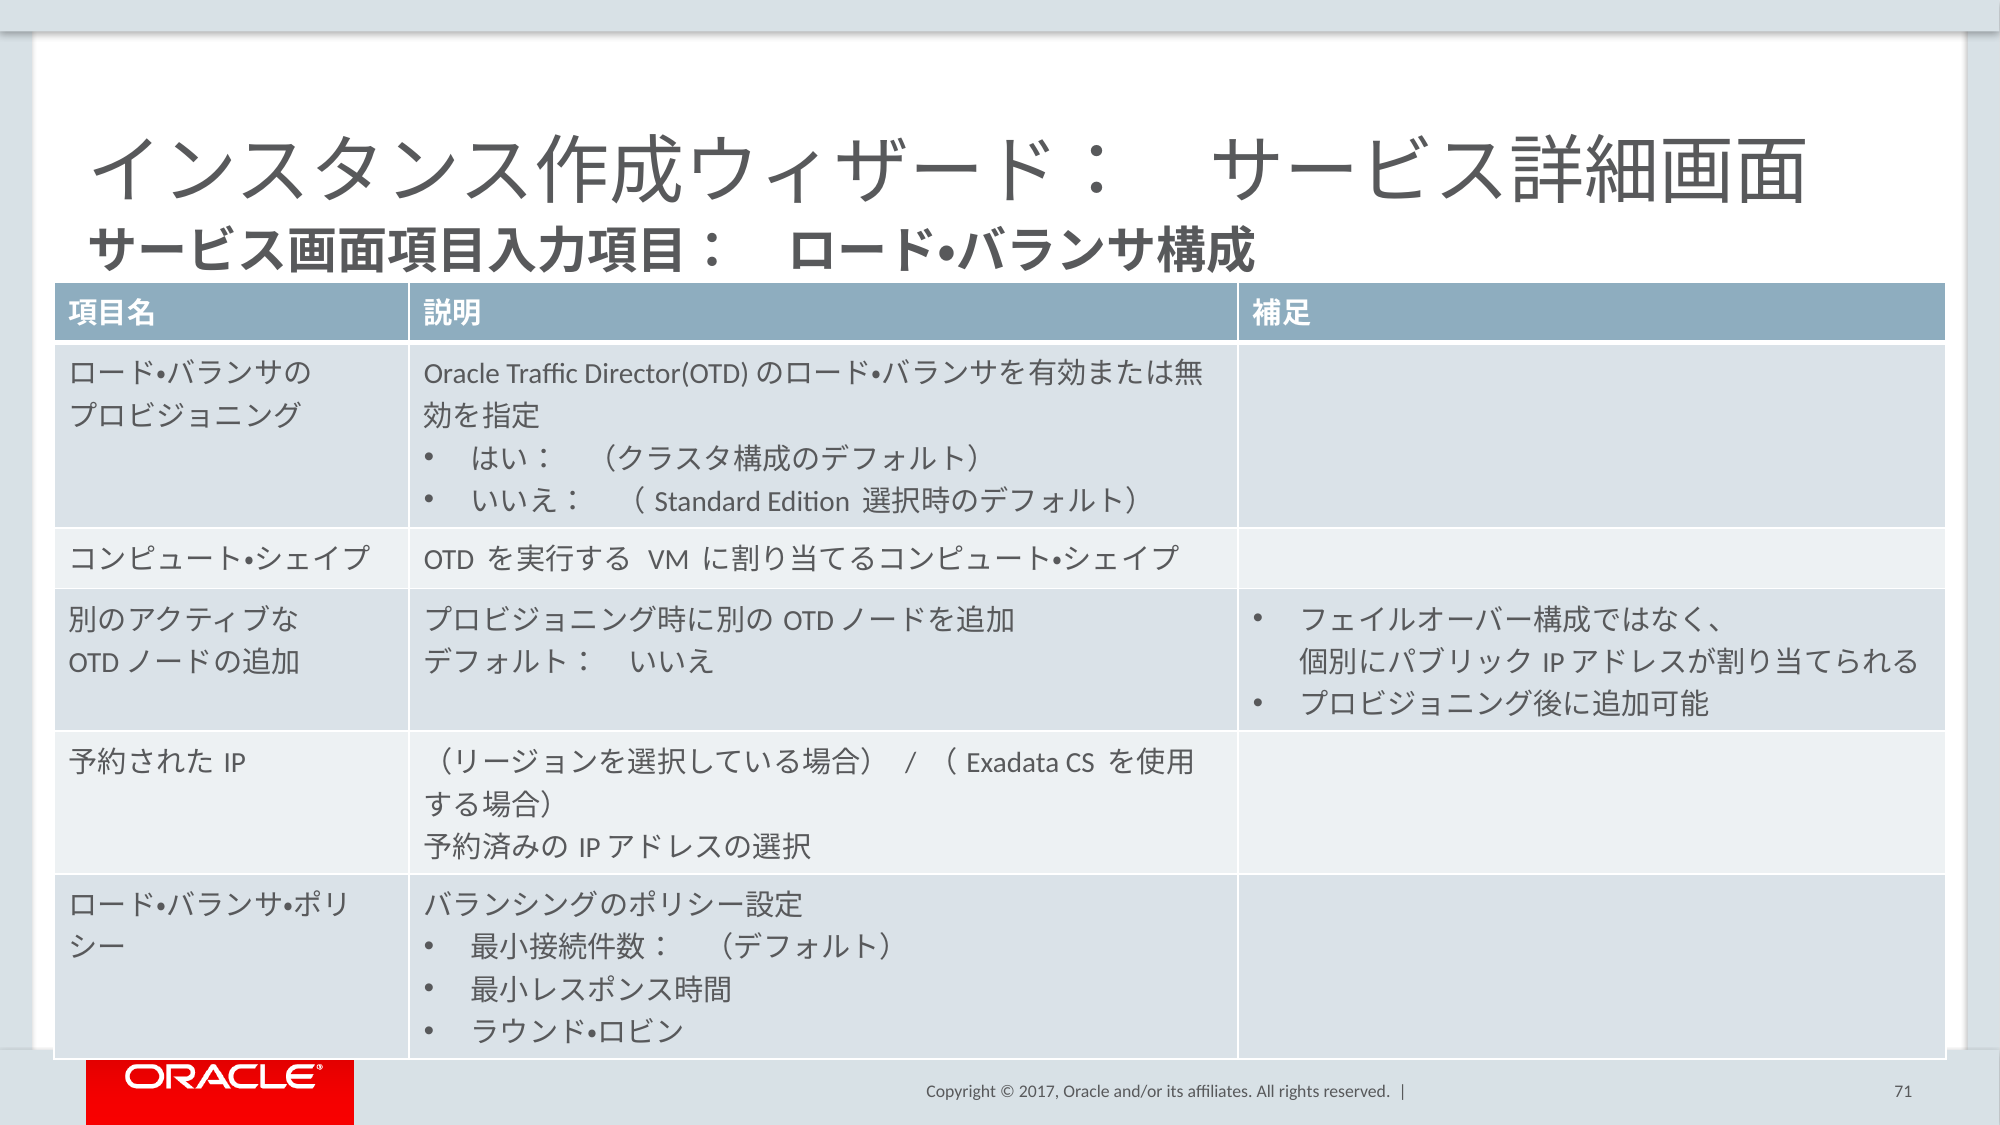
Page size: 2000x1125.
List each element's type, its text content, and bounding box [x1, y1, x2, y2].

table_cell [1239, 345, 1945, 527]
table_cell 別のアクティブな OTDノードの追加 [55, 589, 408, 730]
table_cell [1239, 732, 1945, 873]
table_cell フェイルオーバー構成ではなく、 個別にパブリックIPアドレスが割り当てられる プロビジョニング後に追加可能 [1239, 589, 1945, 730]
table_cell [1239, 875, 1945, 1058]
table_cell コンピュート・シェイプ [55, 529, 408, 588]
table_cell プロビジョニング時に別のOTDノードを追加 デフォルト： いいえ [410, 589, 1237, 730]
table_cell OTD を実行する VM に割り当てるコンピュート・シェイプ [410, 529, 1237, 588]
table_header 補足 [1239, 283, 1945, 340]
slide_number 71 [1849, 1075, 1913, 1106]
table_header 説明 [410, 283, 1237, 340]
table_cell ロード・バランサ・ポリシー [55, 875, 408, 1058]
table_cell [1239, 529, 1945, 588]
picture [86, 1060, 354, 1125]
table_cell ロード・バランサの プロビジョニング [55, 345, 408, 527]
table_cell バランシングのポリシー設定 最小接続件数： （デフォルト） 最小レスポンス時間 ラウンド・ロビン [410, 875, 1237, 1058]
title インスタンス作成ウィザード： サービス詳細画面 [87, 66, 1913, 213]
table_cell 予約されたIP [55, 732, 408, 873]
table_cell Oracle Traffic Director(OTD)のロード・バランサを有効または無効を指定 はい： （クラスタ構成のデフォルト） いいえ： （Standard Edition 選択時のデフォルト） [410, 345, 1237, 527]
table_header 項目名 [55, 283, 408, 340]
table_cell （リージョンを選択している場合） / （Exadata CS を使用する場合） 予約済みのIPアドレスの選択 [410, 732, 1237, 873]
list サービス画面項目入力項目： ロード・バランサ構成 [87, 225, 1913, 281]
